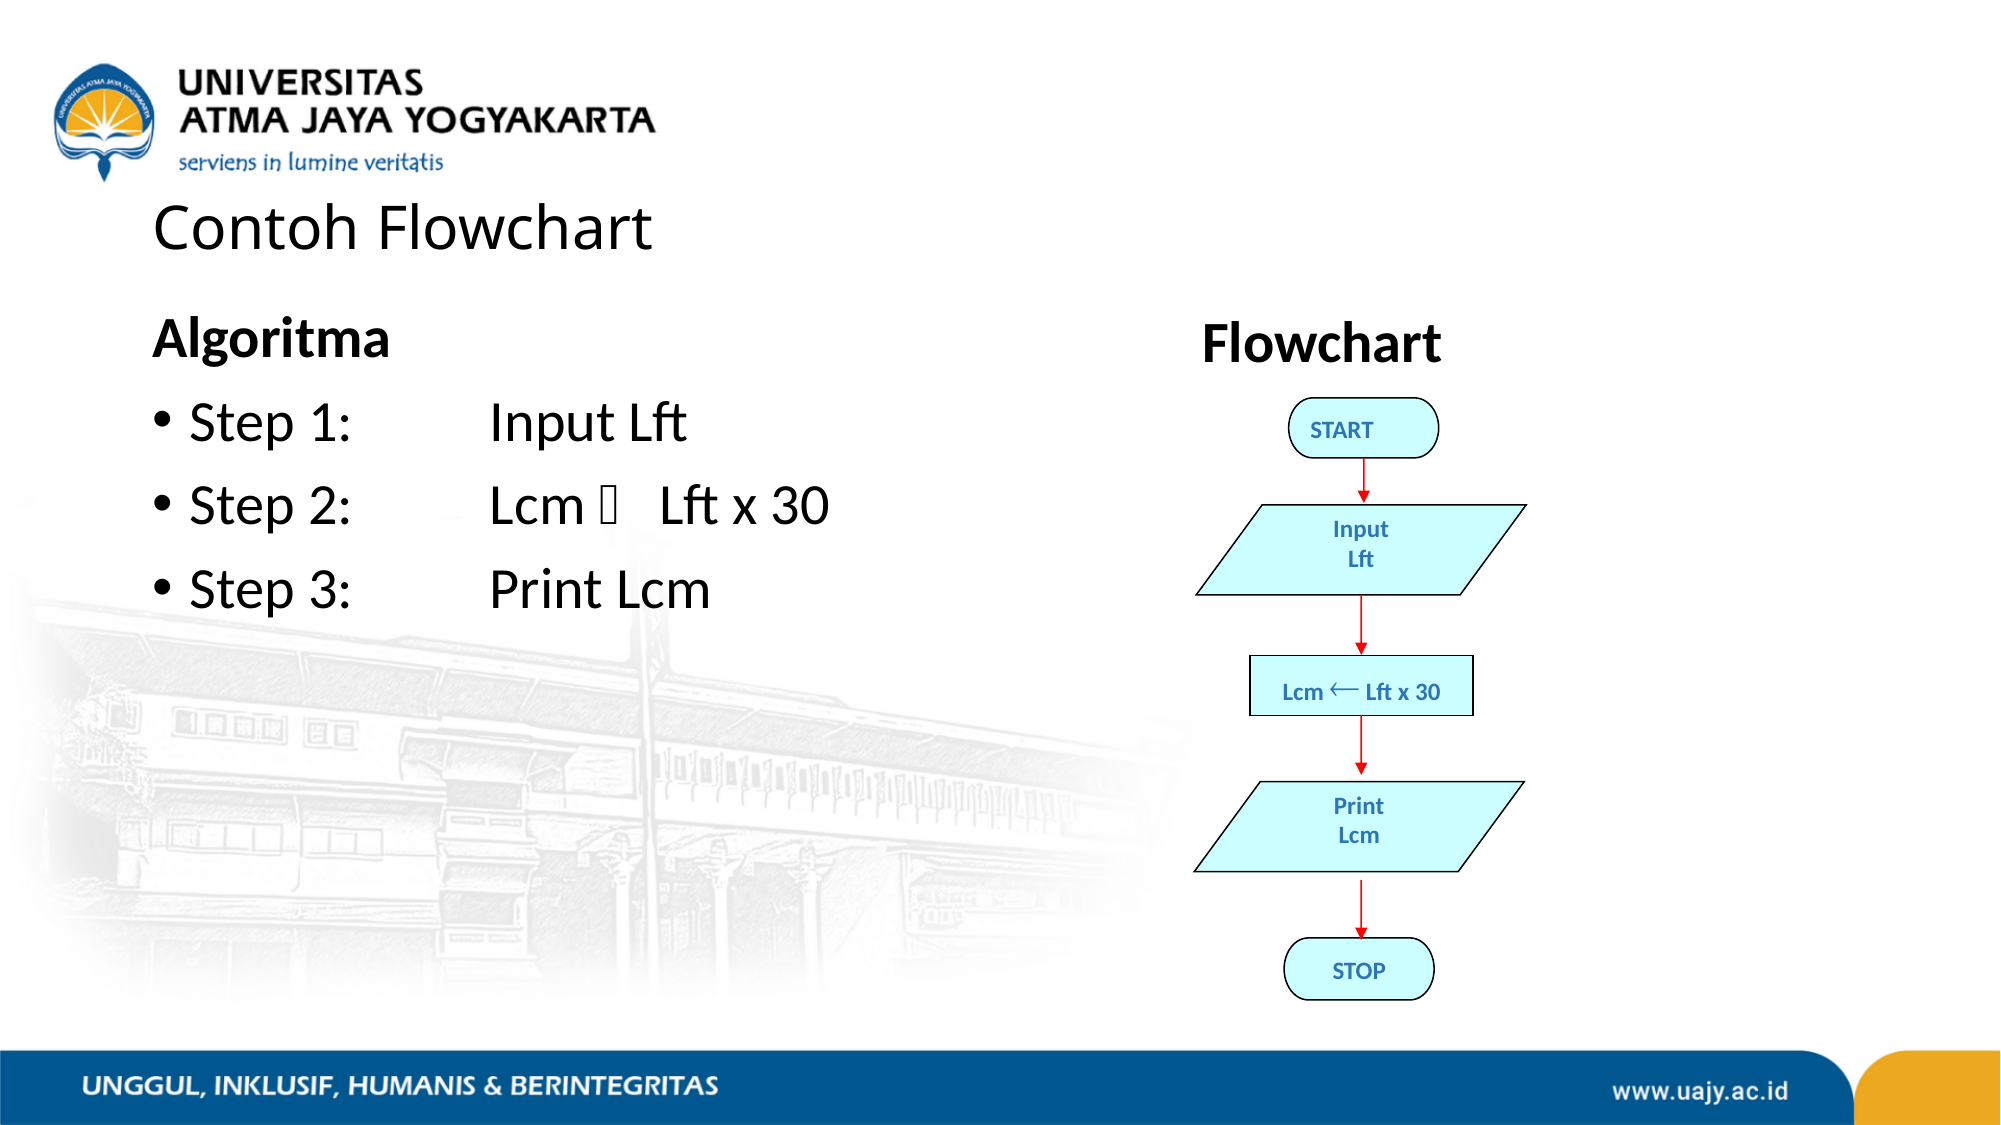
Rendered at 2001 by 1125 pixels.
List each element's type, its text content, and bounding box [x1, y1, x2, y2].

text_box Flowchart [1187, 305, 1533, 383]
picture [0, 0, 2001, 1125]
list Algoritma Step 1: Input Lft Step 2: Lcm  Lft x 30 Step 3: Print Lcm [137, 299, 1863, 1014]
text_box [1194, 397, 1527, 1000]
title Contoh Flowchart [137, 189, 1863, 271]
